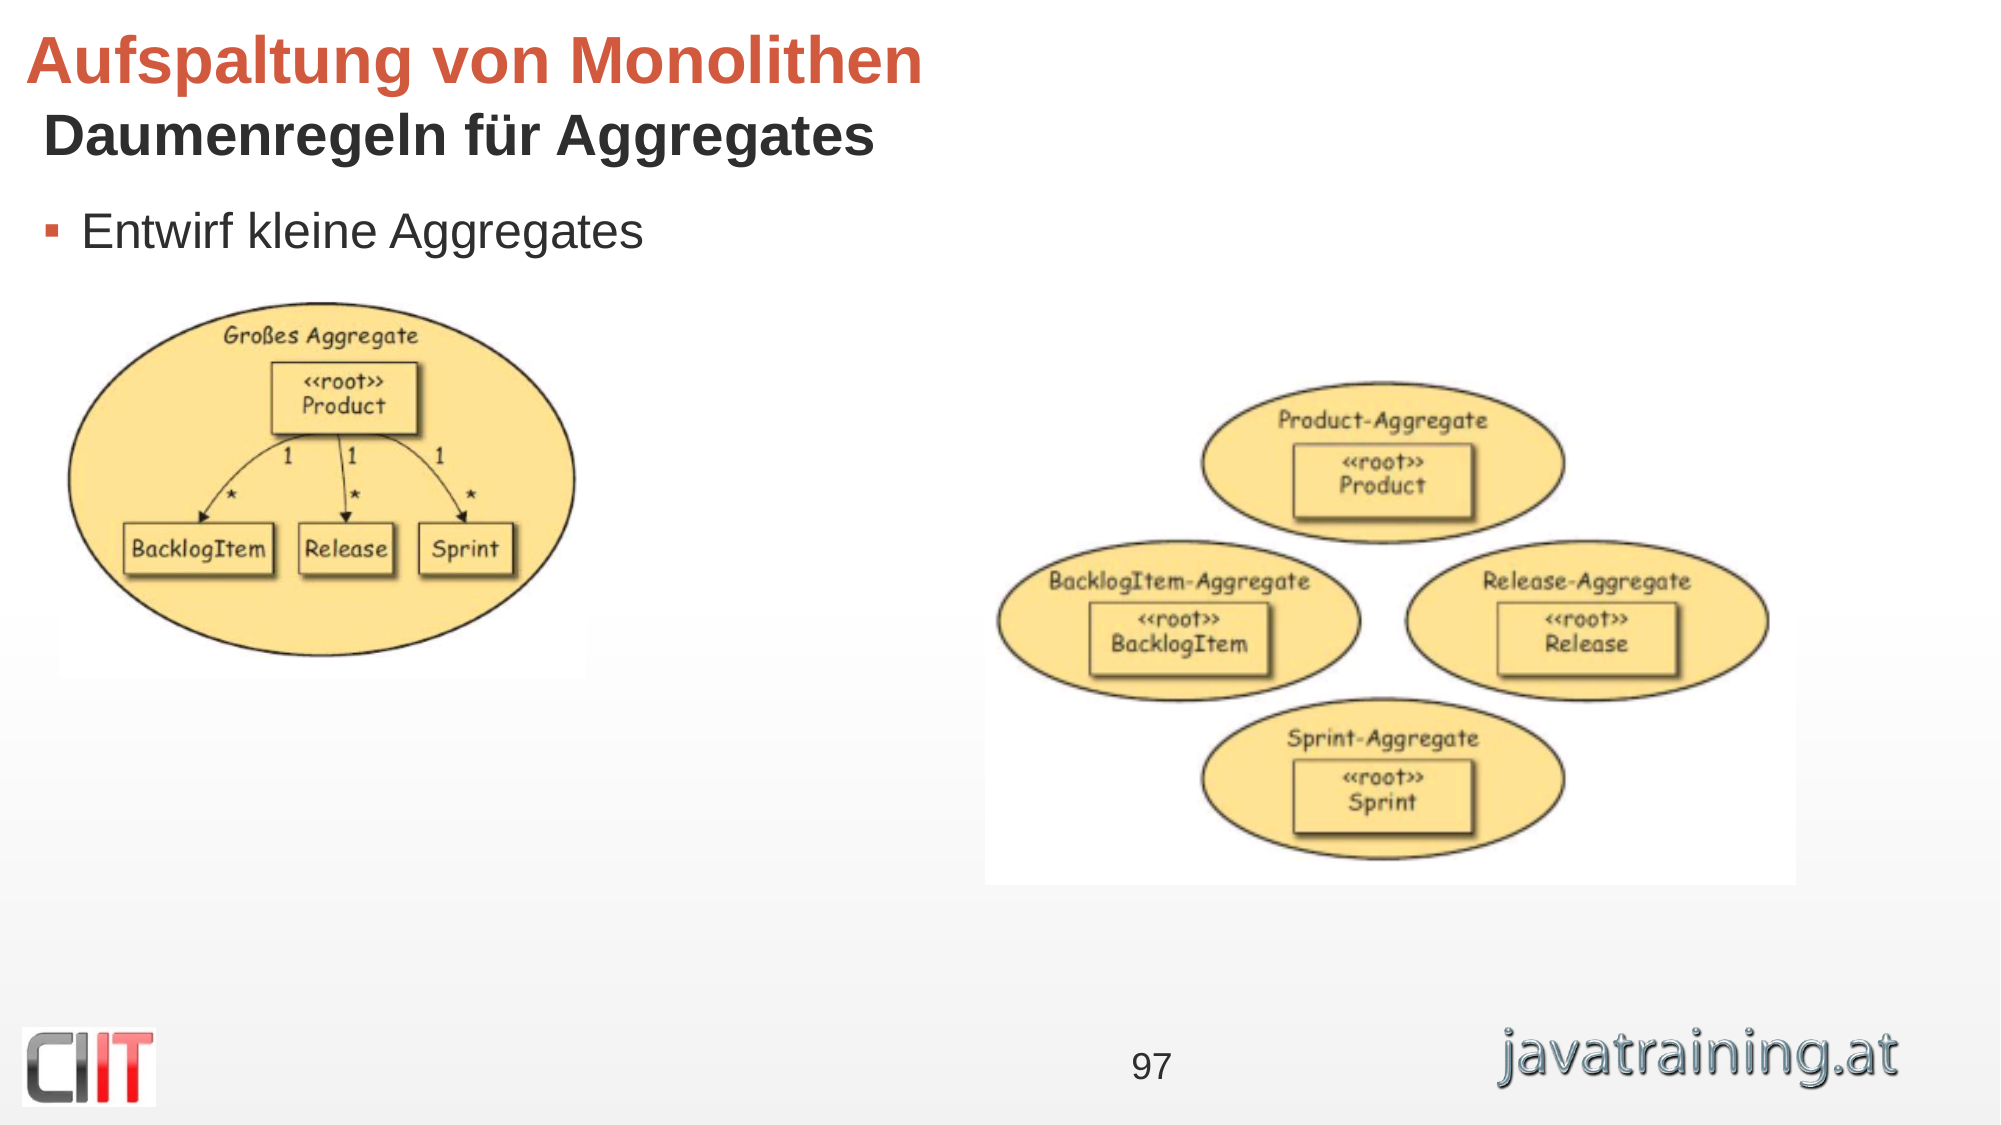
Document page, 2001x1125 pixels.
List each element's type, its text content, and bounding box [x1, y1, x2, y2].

slide_number 97 [1116, 1034, 1268, 1071]
picture [1493, 1025, 1900, 1092]
title Aufspaltung von Monolithen [10, 7, 1586, 106]
list Daumenregeln für Aggregates Entwirf kleine Aggregates [28, 97, 1697, 1011]
picture [59, 279, 586, 678]
picture [22, 1027, 156, 1107]
picture [985, 353, 1796, 885]
